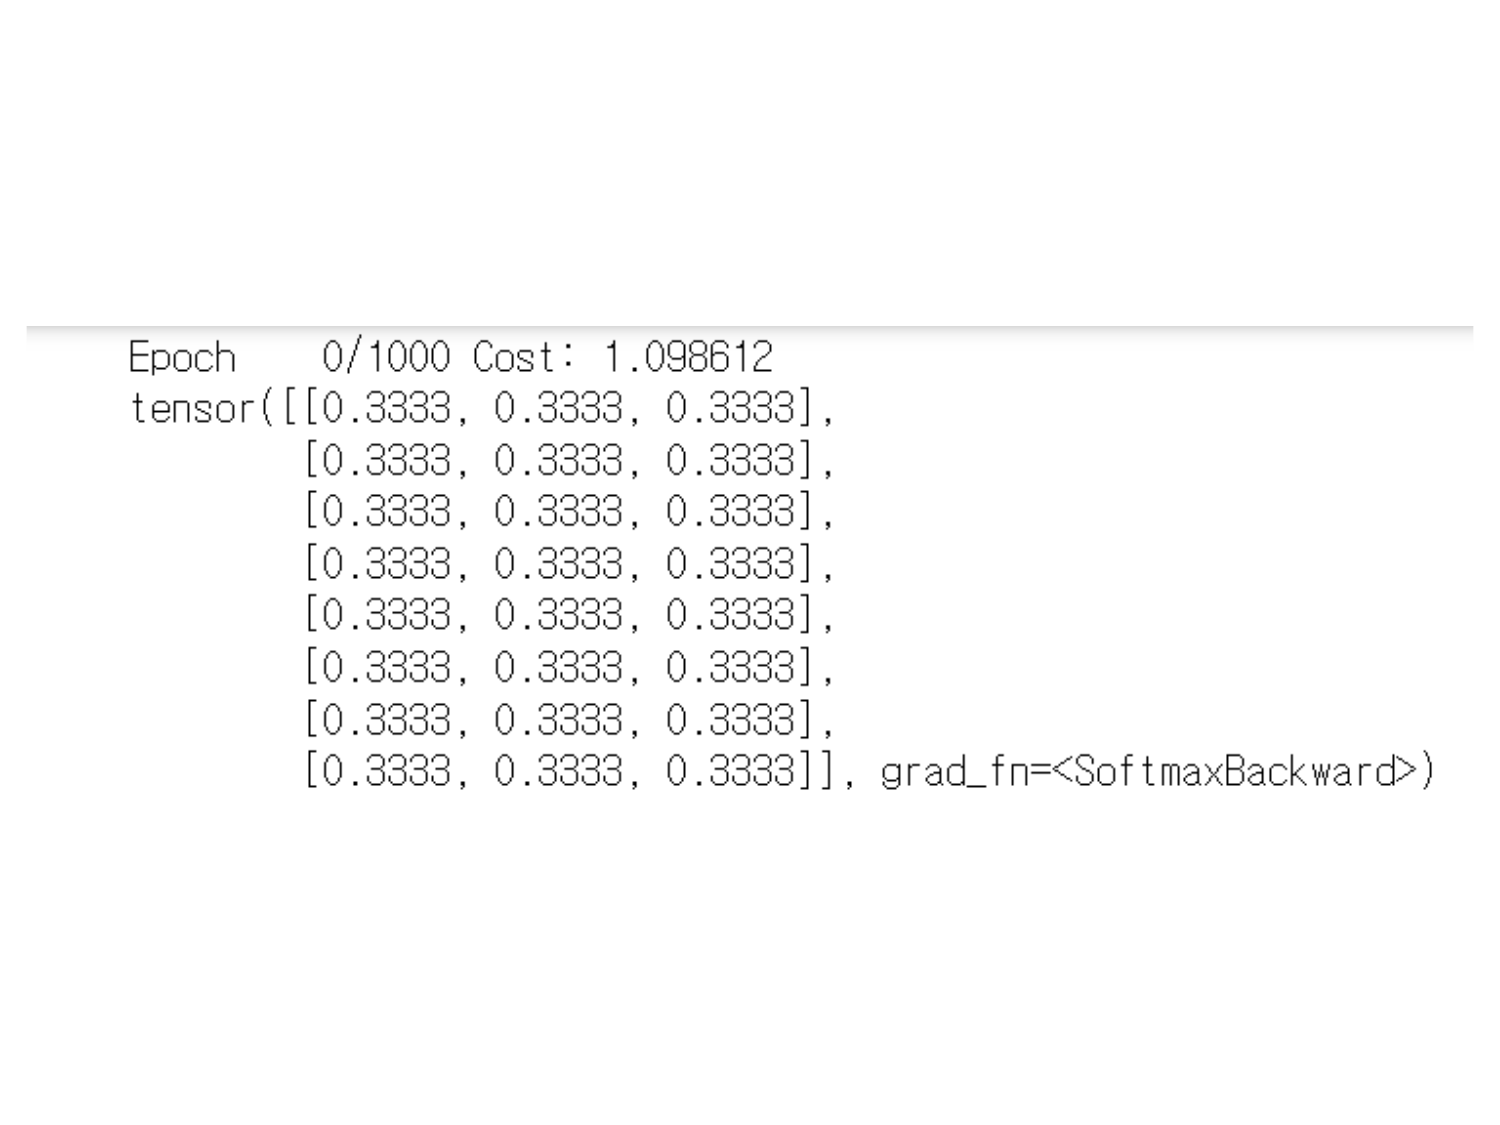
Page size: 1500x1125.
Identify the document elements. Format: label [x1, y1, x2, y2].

picture [26, 325, 1474, 799]
